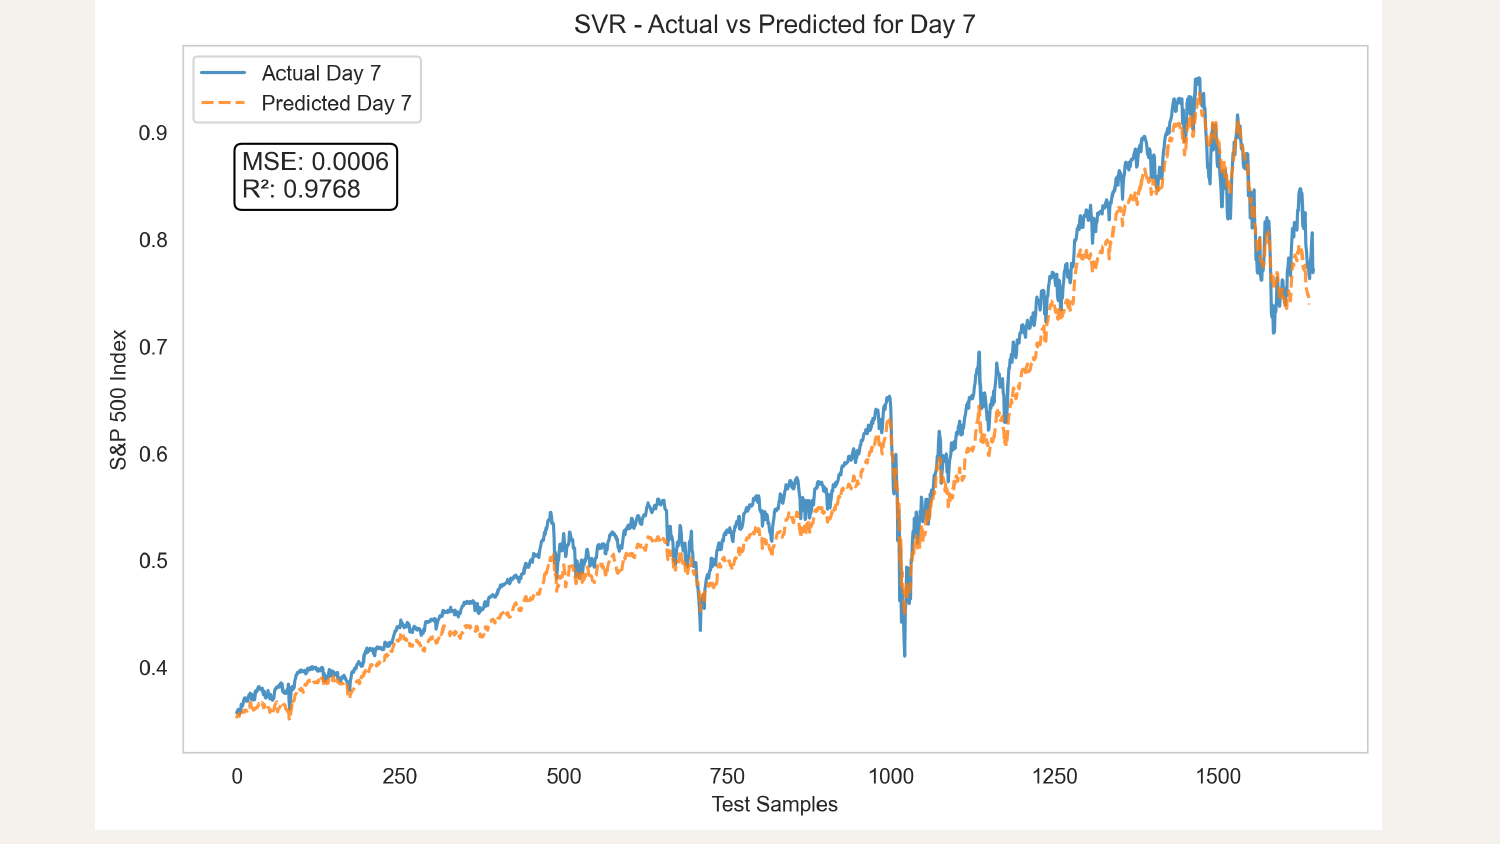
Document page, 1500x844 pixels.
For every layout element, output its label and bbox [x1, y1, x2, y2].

picture [95, 0, 1382, 830]
